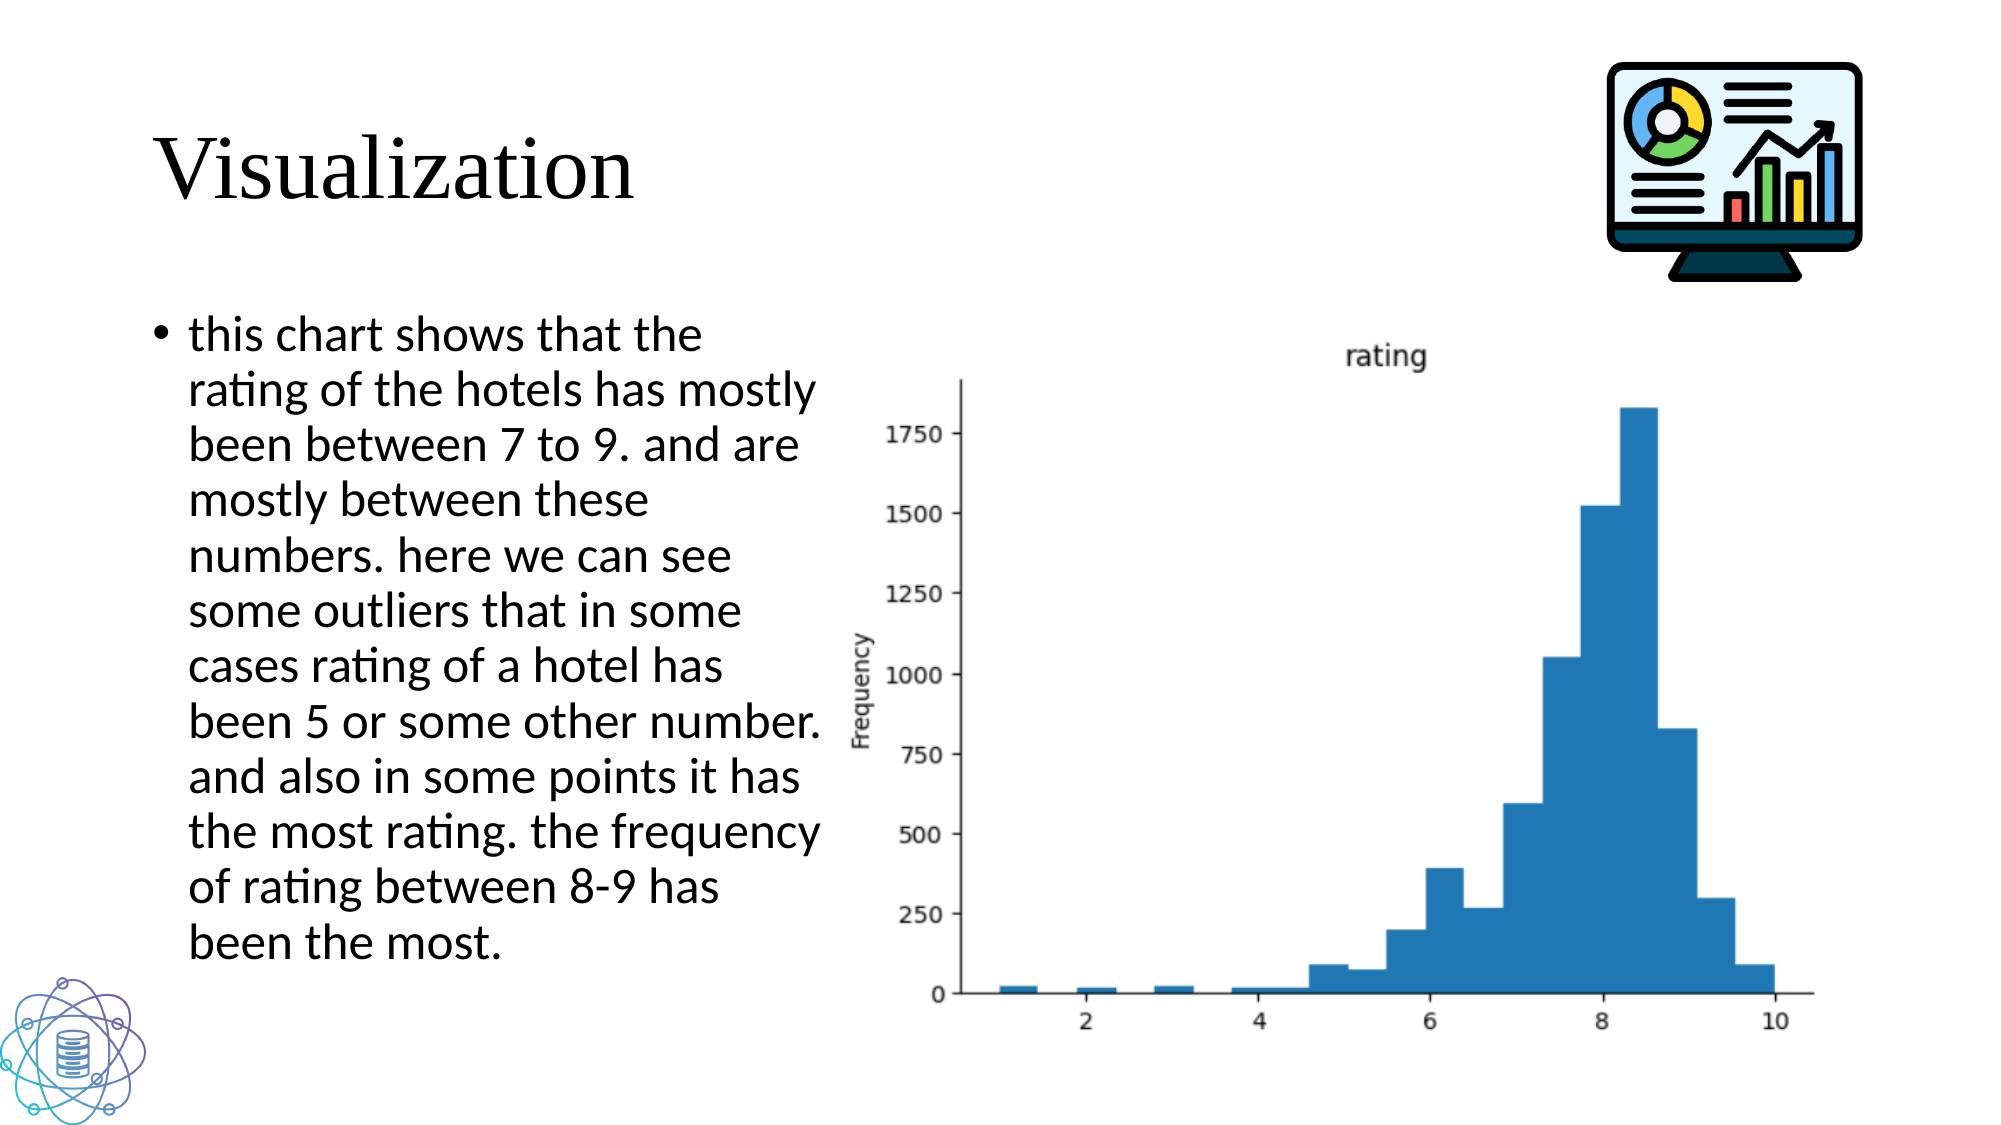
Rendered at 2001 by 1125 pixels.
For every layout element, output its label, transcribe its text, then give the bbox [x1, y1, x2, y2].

picture [0, 977, 146, 1125]
picture [1606, 43, 1863, 300]
list this chart shows that the rating of the hotels has mostly been between 7 to 9. and are mostly between these numbers. here we can see some outliers that in some cases rating of a hotel has been 5 or some other number. and also in some points it has the most rating. the frequency of rating between 8-9 has been the most. [137, 299, 840, 1014]
title Visualization [137, 59, 1606, 278]
picture [839, 333, 1863, 1052]
